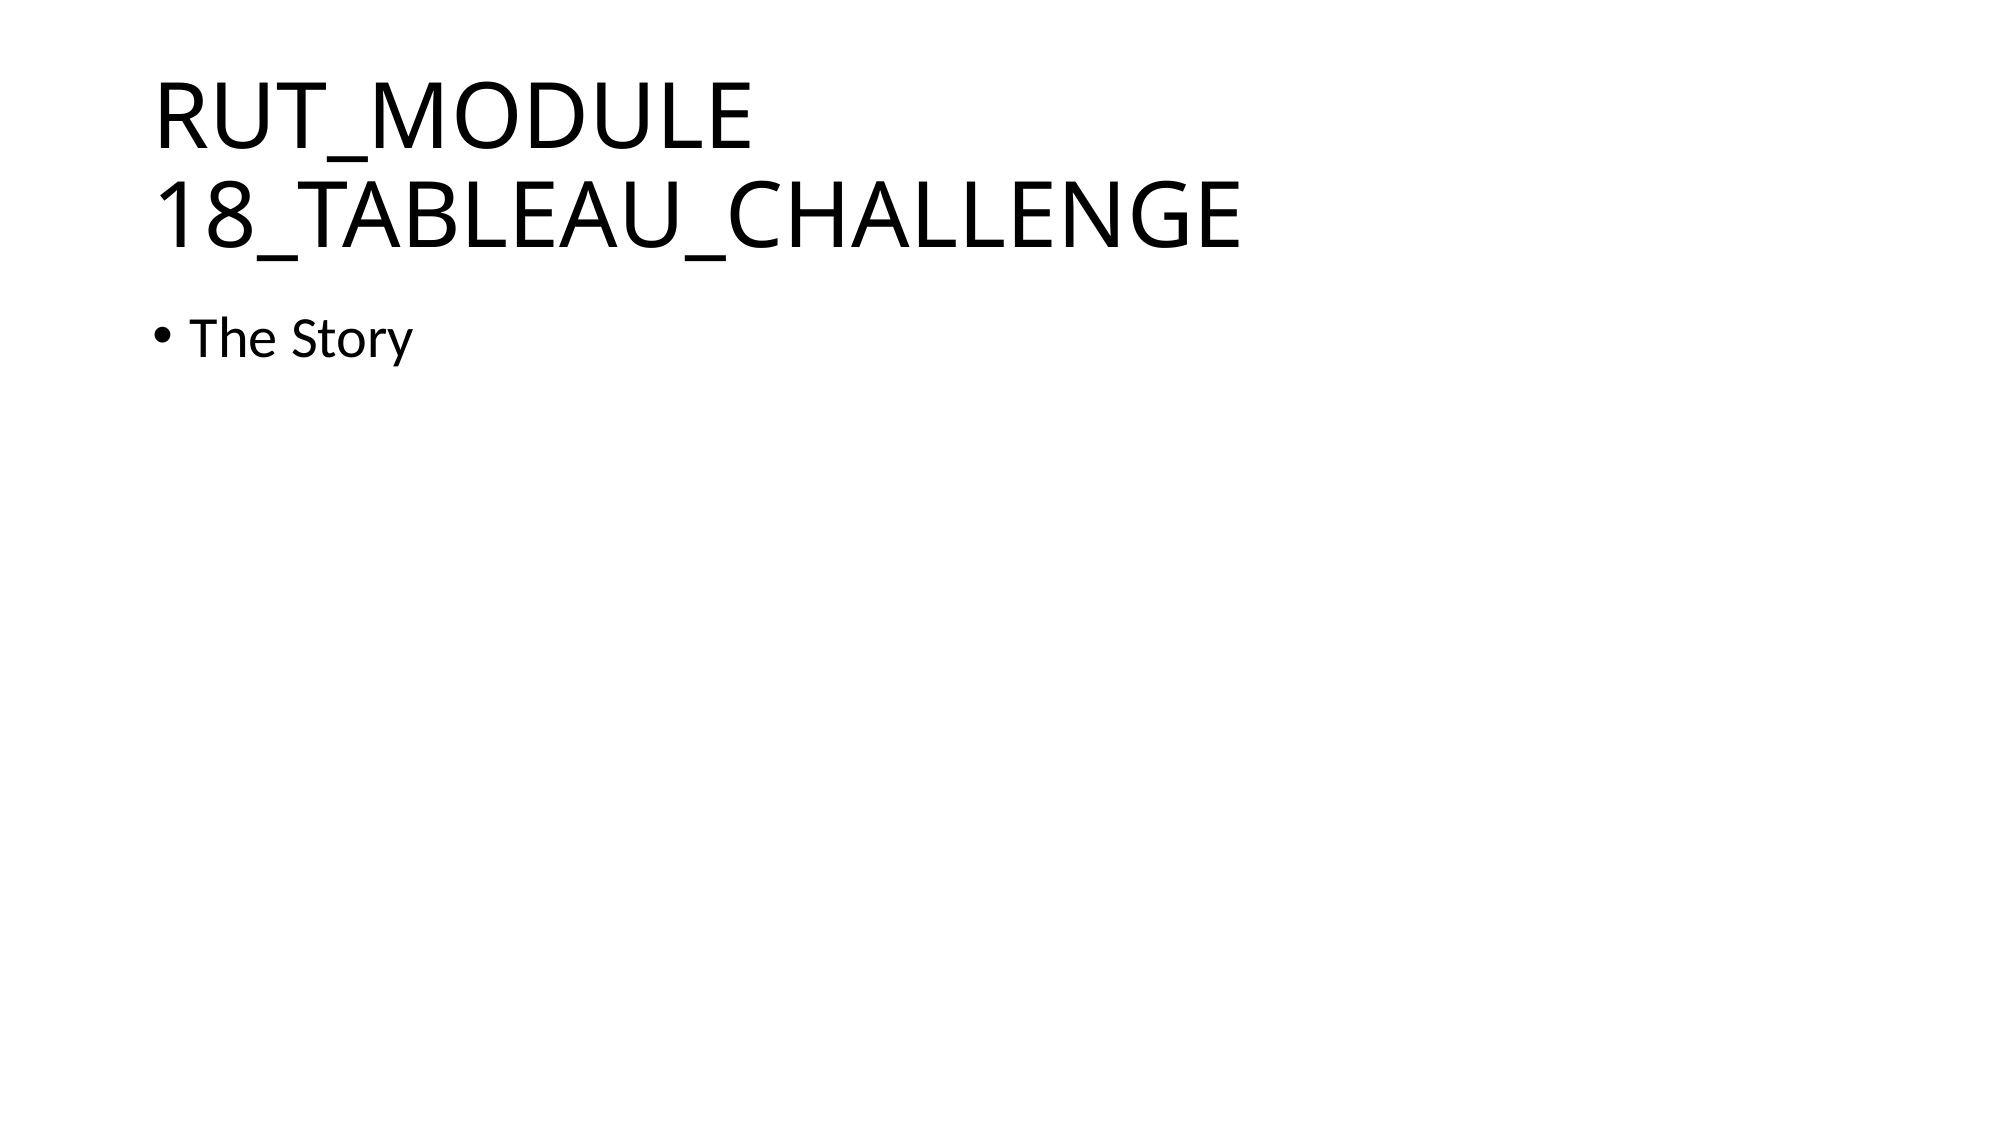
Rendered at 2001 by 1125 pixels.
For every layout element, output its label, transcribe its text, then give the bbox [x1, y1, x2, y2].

title RUT_MODULE 18_TABLEAU_CHALLENGE [137, 59, 1863, 278]
list The Story [137, 299, 1863, 1014]
